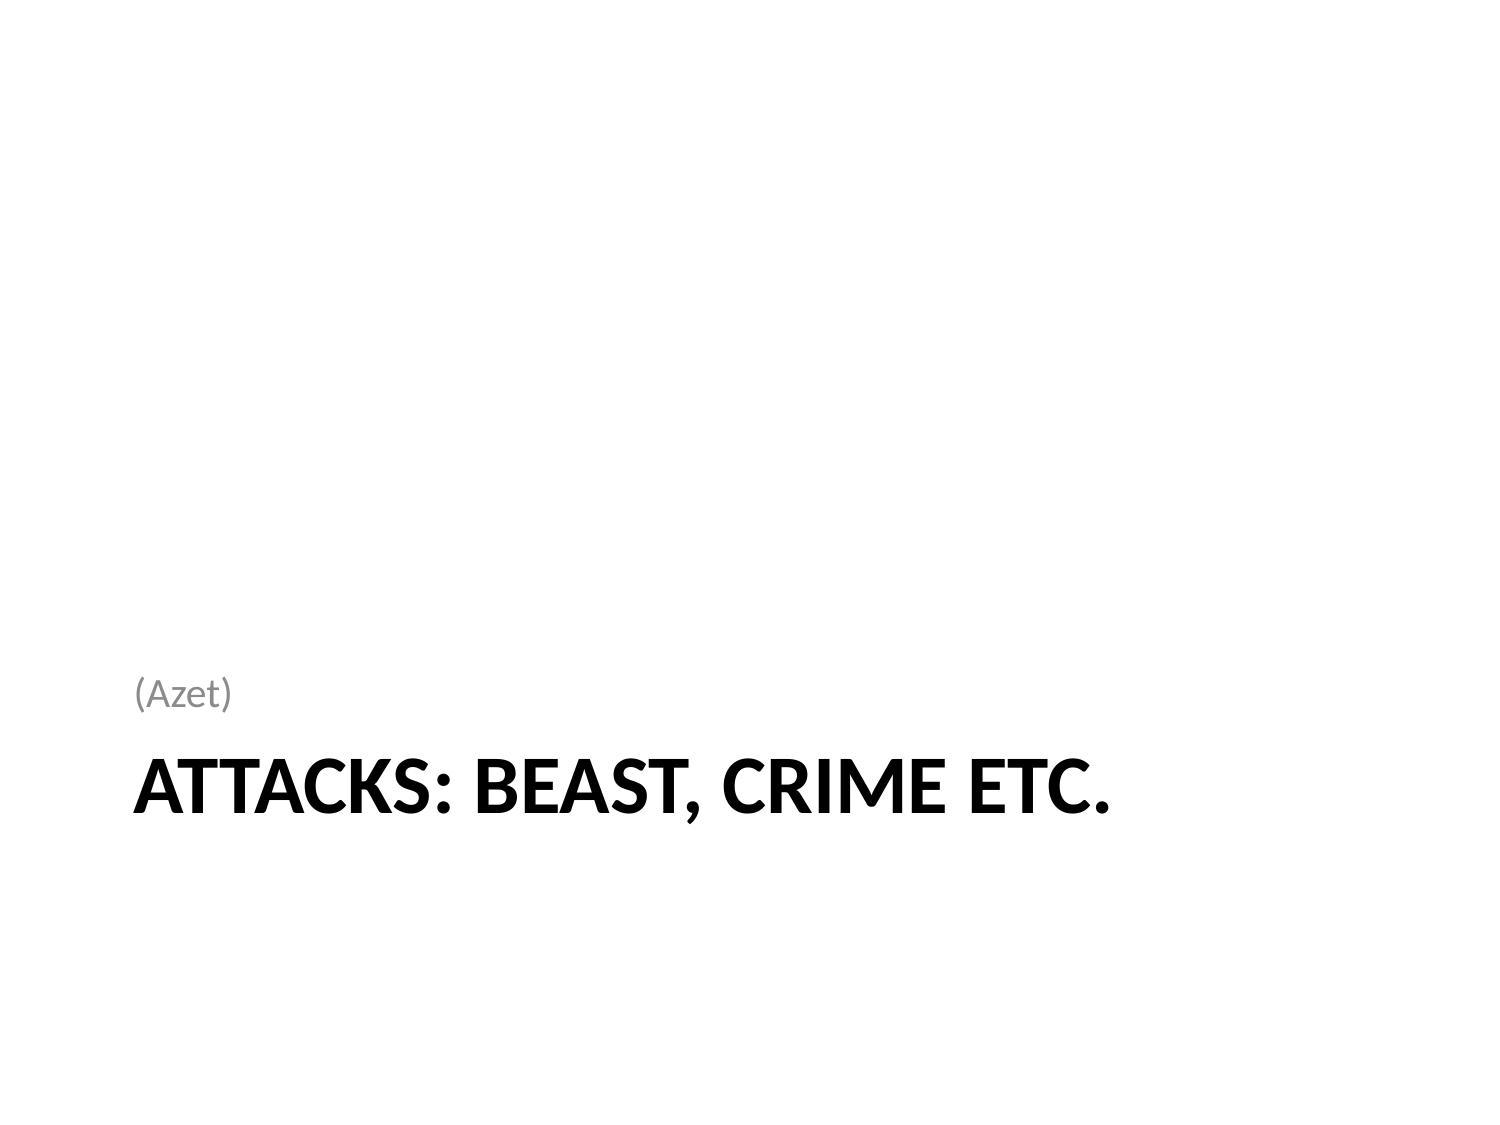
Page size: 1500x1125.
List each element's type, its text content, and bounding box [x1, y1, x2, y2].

title Attacks: BEAST, CRIME etc. [118, 723, 1394, 947]
list (Azet) [118, 476, 1394, 723]
